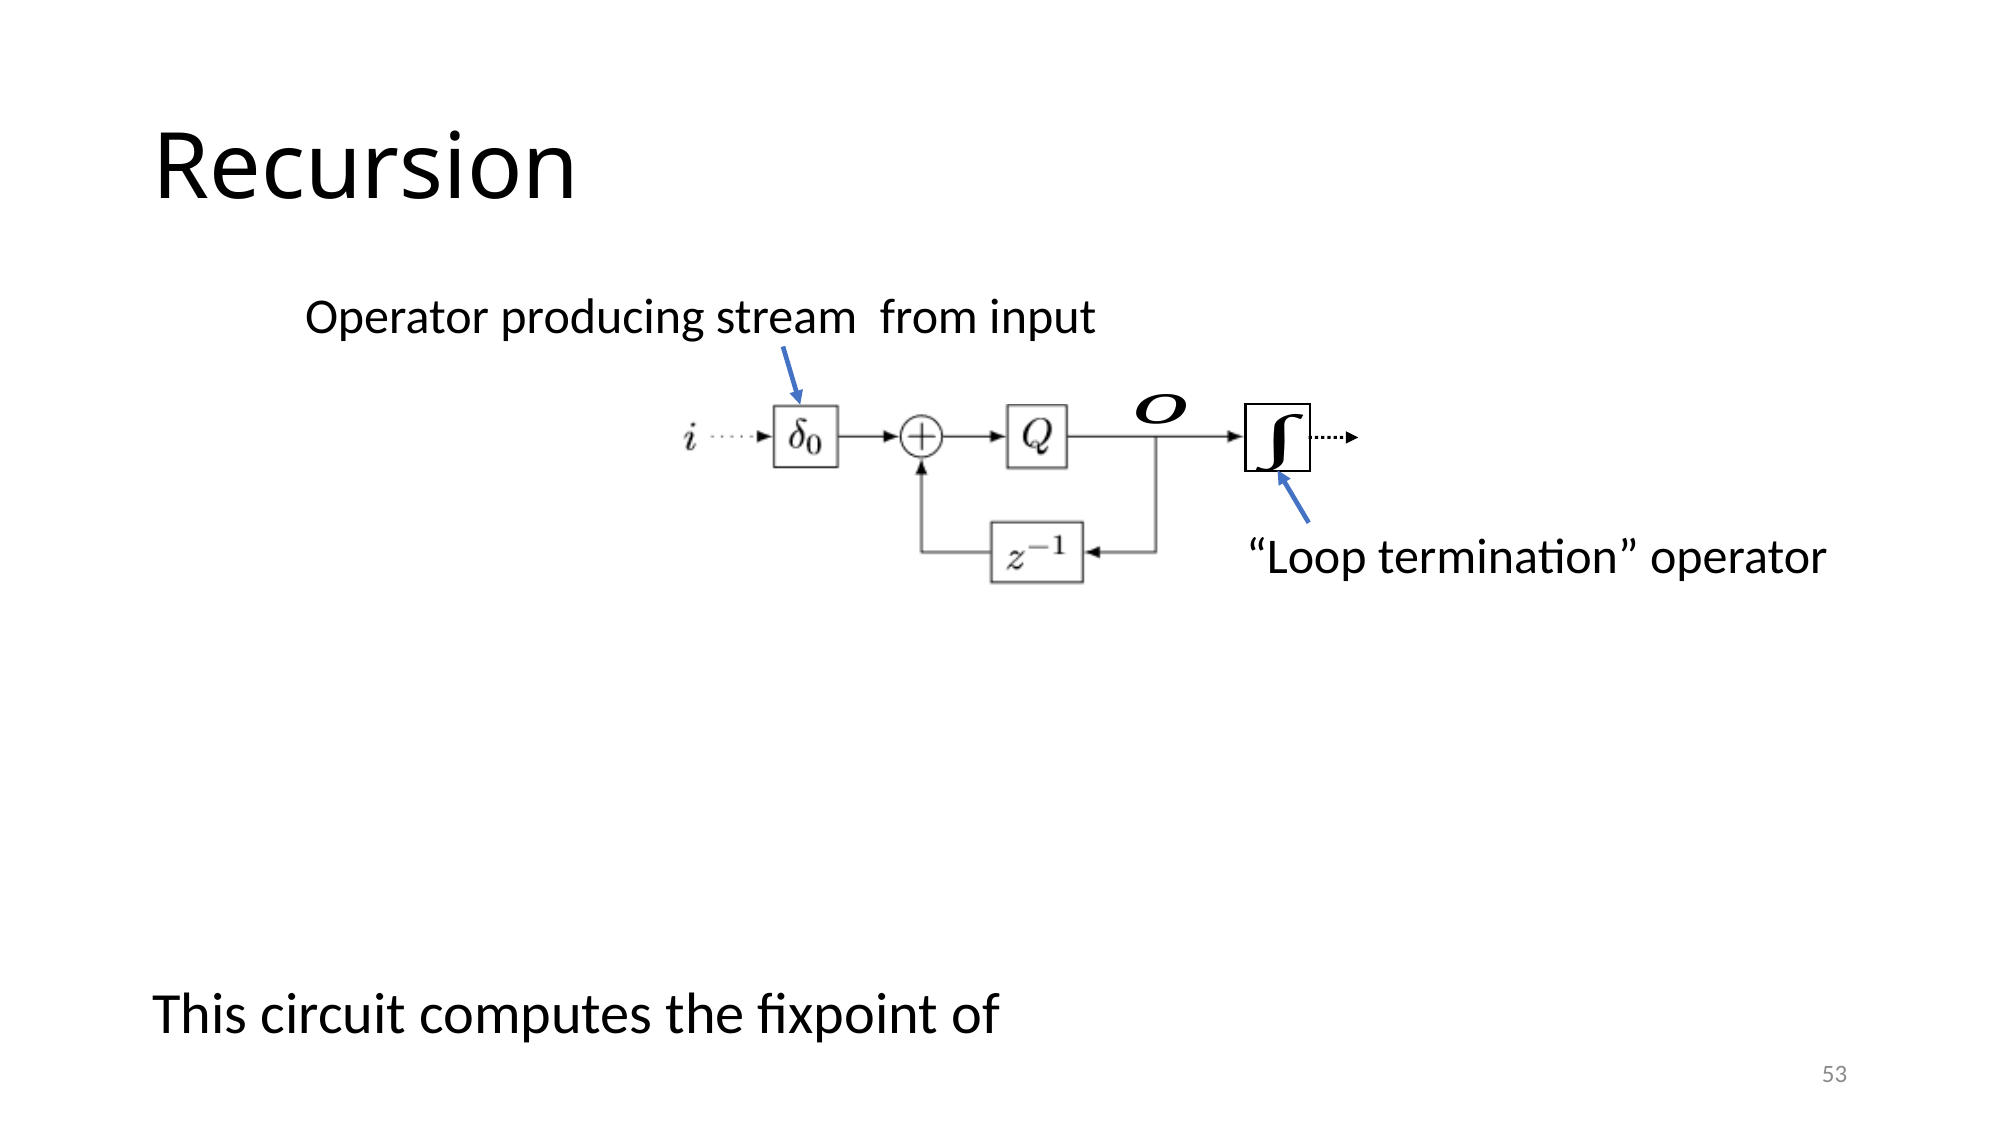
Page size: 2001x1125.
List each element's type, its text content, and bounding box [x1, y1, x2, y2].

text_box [782, 346, 801, 405]
text_box “Loop termination” operator [1290, 516, 1843, 591]
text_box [1277, 470, 1309, 523]
title Recursion [137, 59, 1863, 278]
slide_number 53 [1798, 1042, 1863, 1103]
picture [675, 404, 1290, 592]
